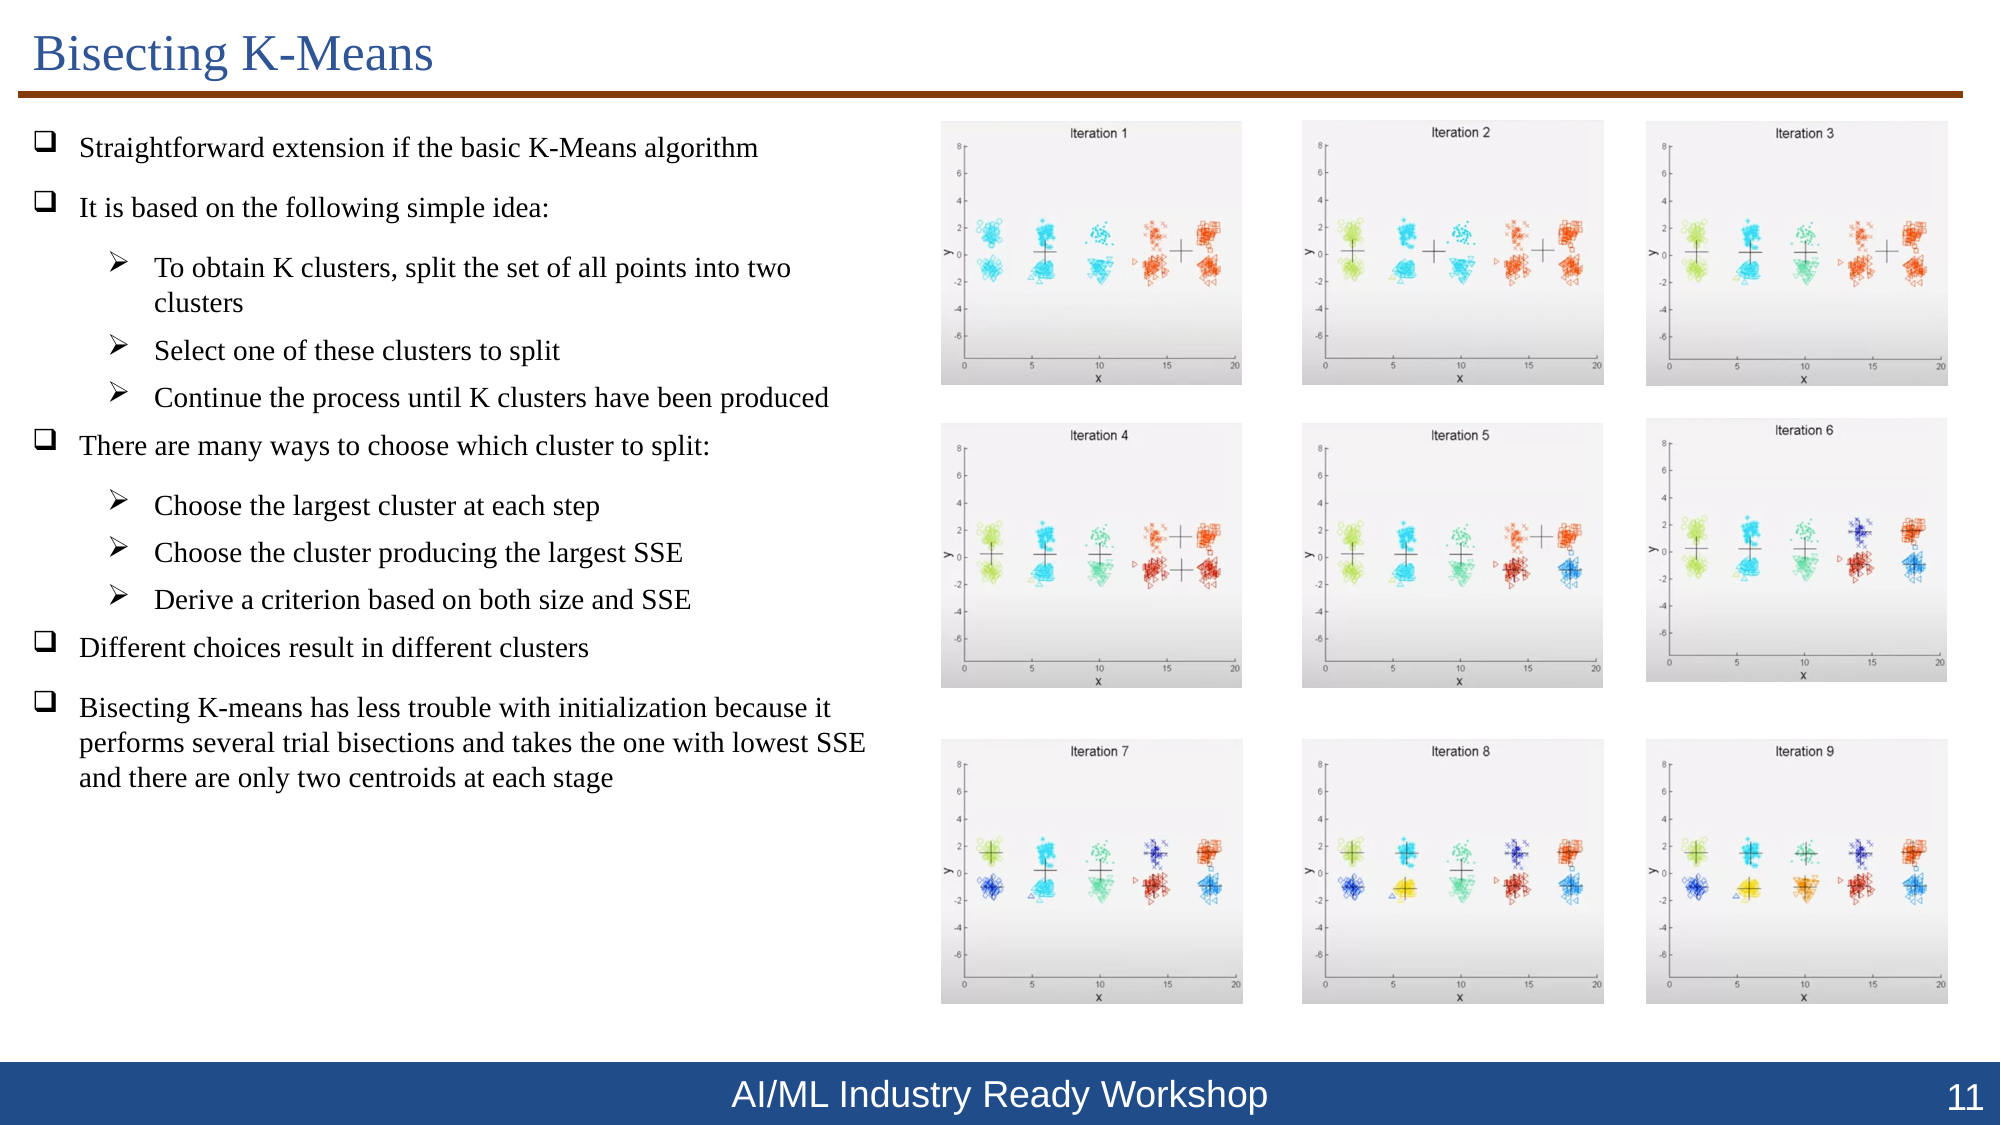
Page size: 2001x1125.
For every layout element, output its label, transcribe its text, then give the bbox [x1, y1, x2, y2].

text_box Straightforward extension if the basic K-Means algorithm It is based on the following simple idea: To obtain K clusters, split the set of all points into two clusters Select one of these clusters to split Continue the process until K clusters have been produced There are many ways to choose which cluster to split: Choose the largest cluster at each step Choose the cluster producing the largest SSE Derive a criterion based on both size and SSE Different choices result in different clusters Bisecting K-means has less trouble with initialization because it performs several trial bisections and takes the one with lowest SSE and there are only two centroids at each stage [17, 120, 898, 801]
picture [1302, 120, 1604, 386]
title Bisecting K-Means [17, 17, 1988, 90]
picture [1646, 739, 1948, 1004]
picture [941, 739, 1243, 1005]
picture [1302, 423, 1603, 688]
picture [1302, 739, 1604, 1005]
picture [1646, 121, 1948, 386]
picture [941, 423, 1242, 688]
picture [941, 121, 1242, 385]
picture [1646, 418, 1947, 682]
